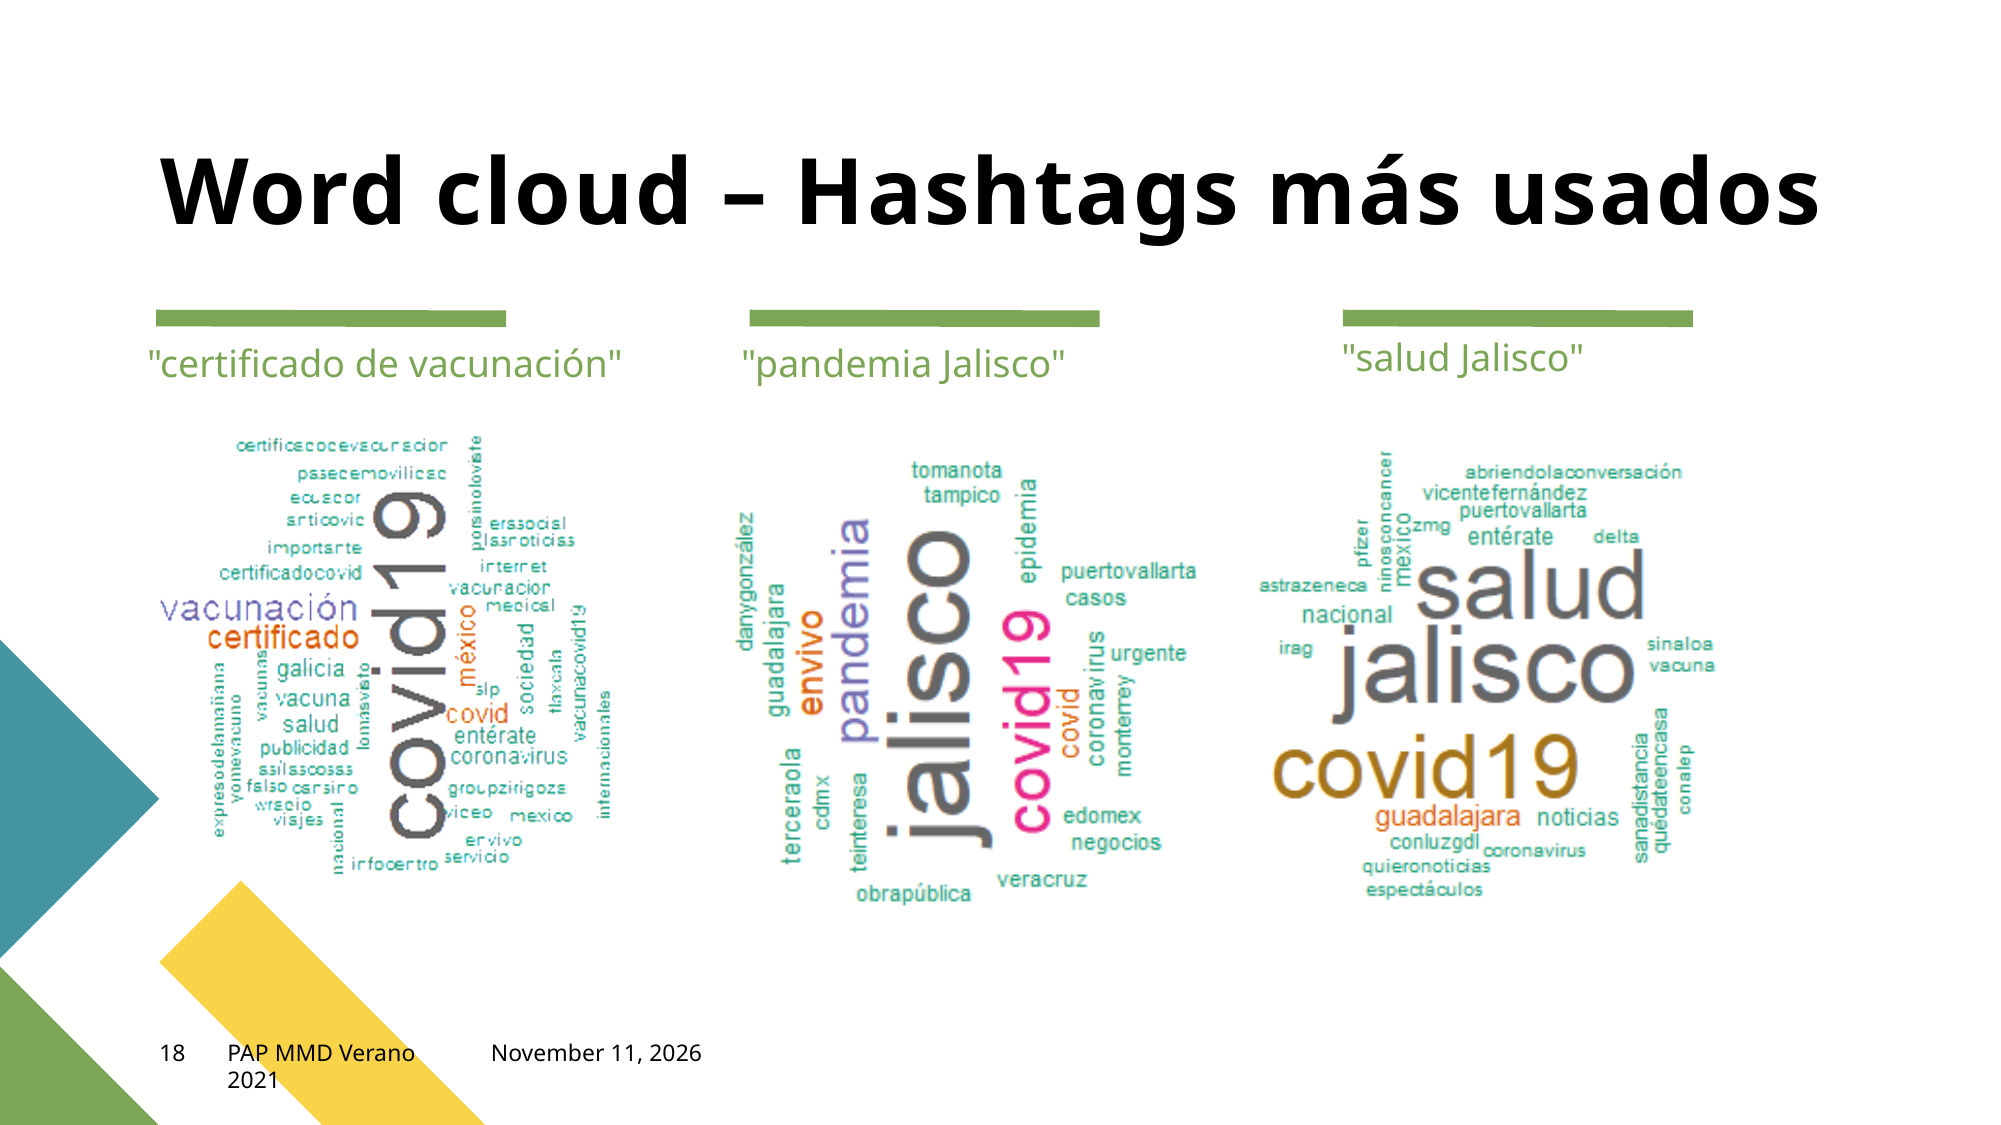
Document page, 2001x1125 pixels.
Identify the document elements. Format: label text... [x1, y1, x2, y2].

list "pandemia Jalisco" [654, 345, 1153, 412]
slide_number 18 [159, 1038, 246, 1080]
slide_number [490, 1038, 707, 1080]
picture [698, 393, 1745, 961]
picture [160, 435, 611, 876]
list "salud Jalisco" [1213, 339, 1713, 393]
footer PAP MMD Verano 2021 [246, 1038, 474, 1079]
title Word cloud – Hashtags más usados [160, 144, 1897, 245]
list "certificado de vacunación" [136, 345, 635, 412]
